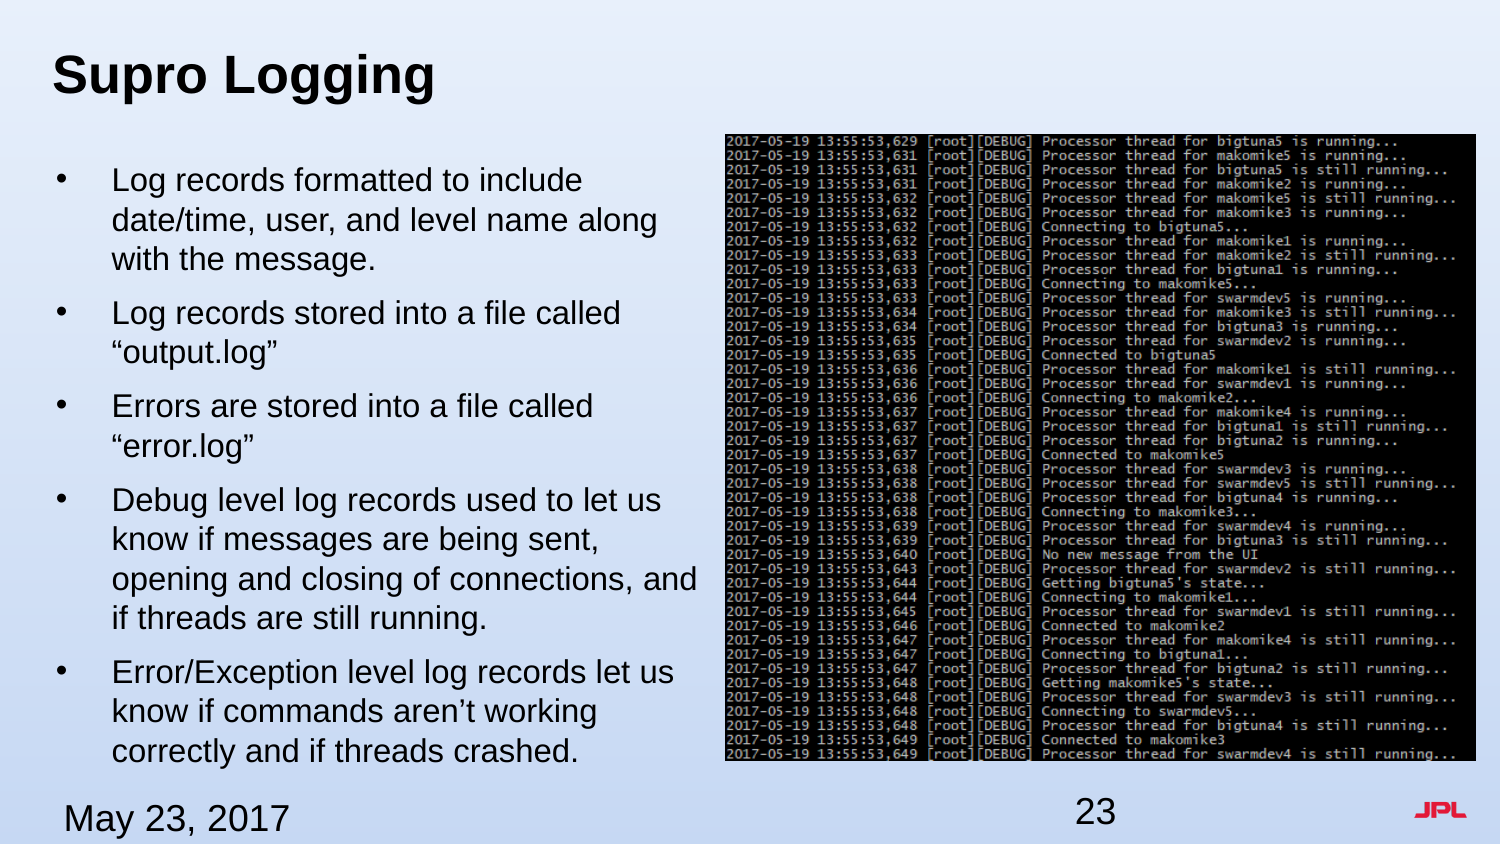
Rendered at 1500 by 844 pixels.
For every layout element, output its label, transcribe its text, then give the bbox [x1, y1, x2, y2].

title Supro Logging [52, 39, 1463, 118]
slide_number 23 [1074, 786, 1413, 833]
list Log records formatted to include date/time, user, and level name along with the message. Log records stored into a file called “output.log” Errors are stored into a file called “error.log” Debug level log records used to let us know if messages are being sent, opening and closing of connections, and if threads are still running. Error/Exception level log records let us know if commands aren’t working correctly and if threads crashed. [55, 158, 713, 775]
picture [1413, 798, 1469, 819]
picture [724, 134, 1476, 762]
text_box May 23, 2017 [55, 786, 406, 844]
